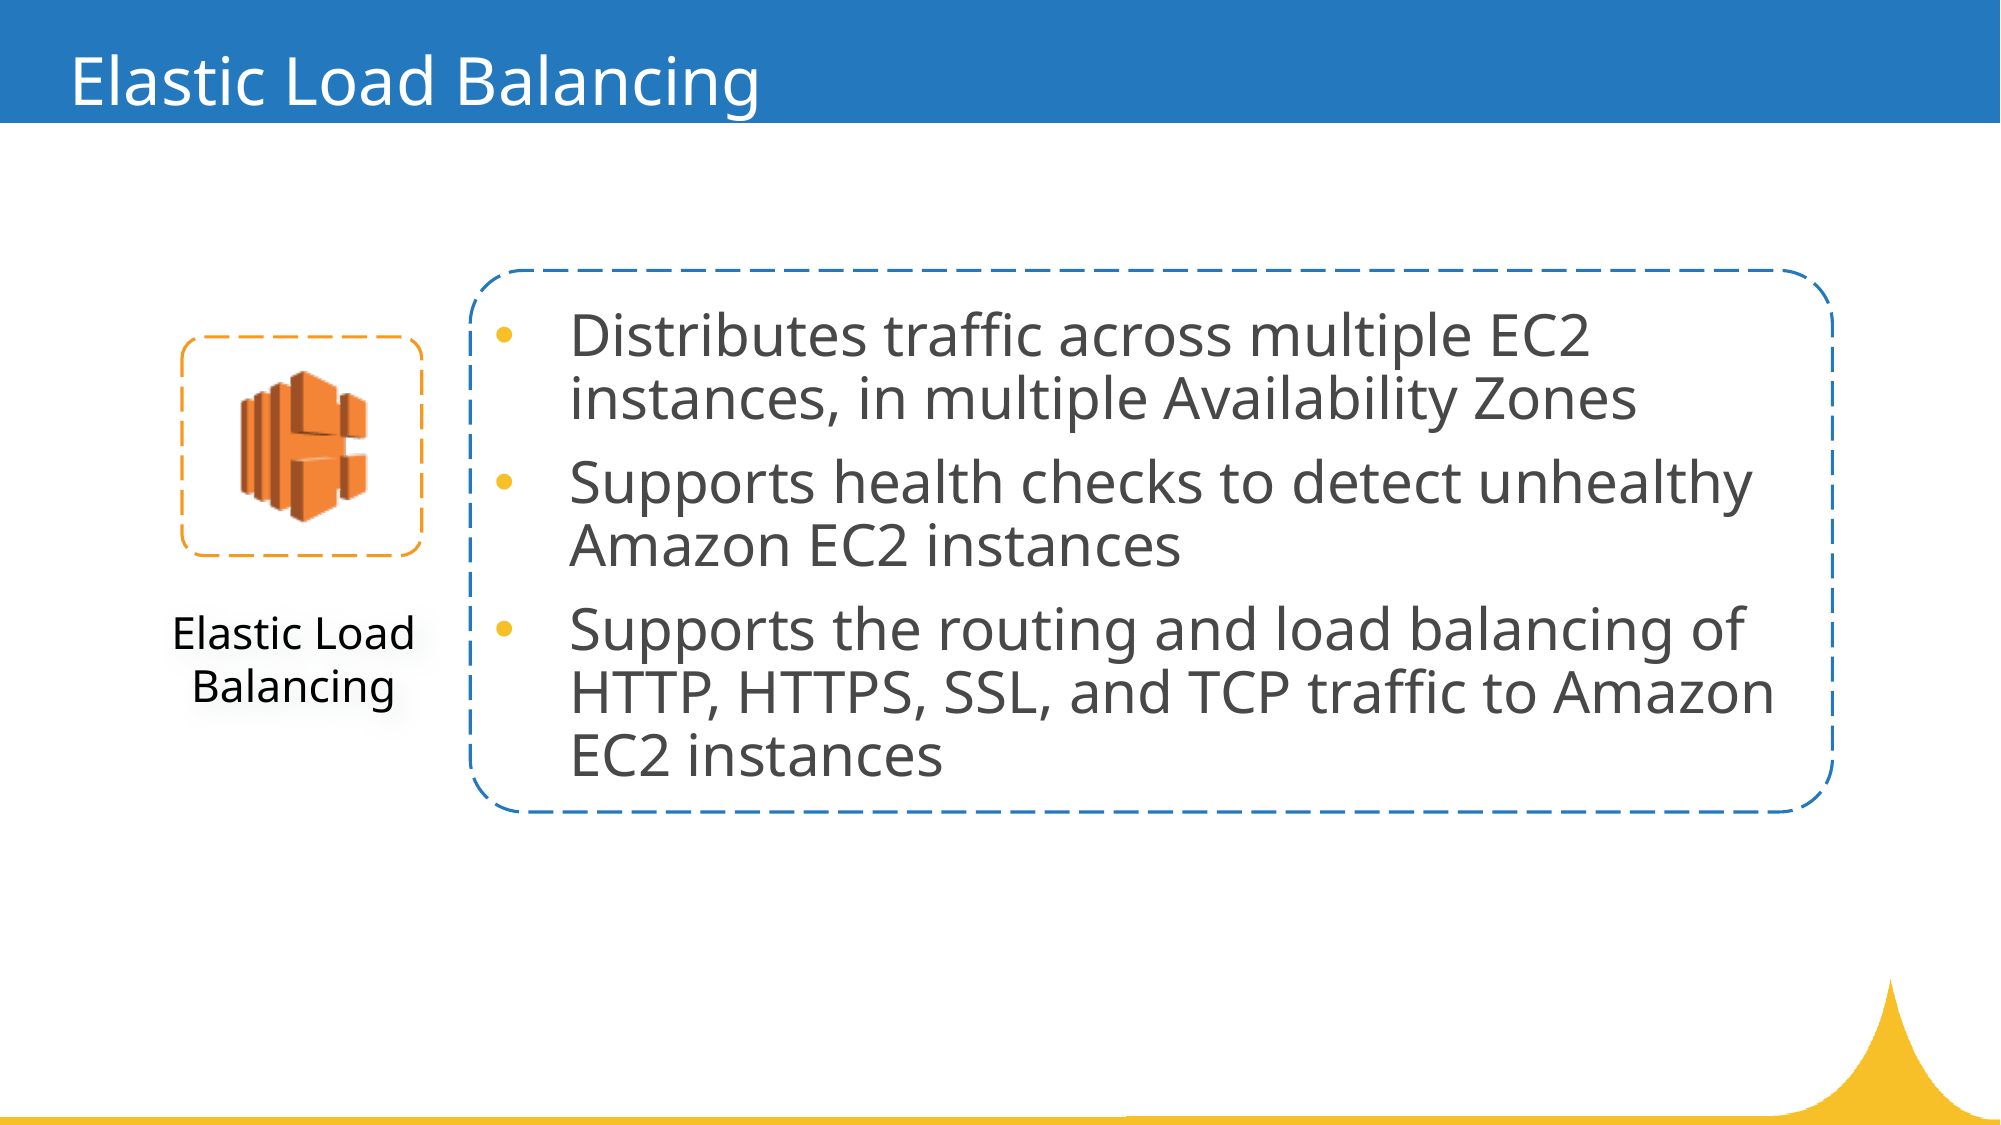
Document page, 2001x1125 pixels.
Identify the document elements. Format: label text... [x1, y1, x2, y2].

text_box [469, 269, 1833, 806]
list Distributes traffic across multiple EC2 instances, in multiple Availability Zones Supports health checks to detect unhealthy Amazon EC2 instances Supports the routing and load balancing of HTTP, HTTPS, SSL, and TCP traffic to Amazon EC2 instances [479, 299, 1804, 939]
text_box [181, 336, 423, 552]
picture [239, 370, 368, 524]
picture [1126, 926, 2001, 1125]
text_box Elastic Load Balancing [153, 555, 434, 762]
title Elastic Load Balancing [54, 27, 1487, 142]
